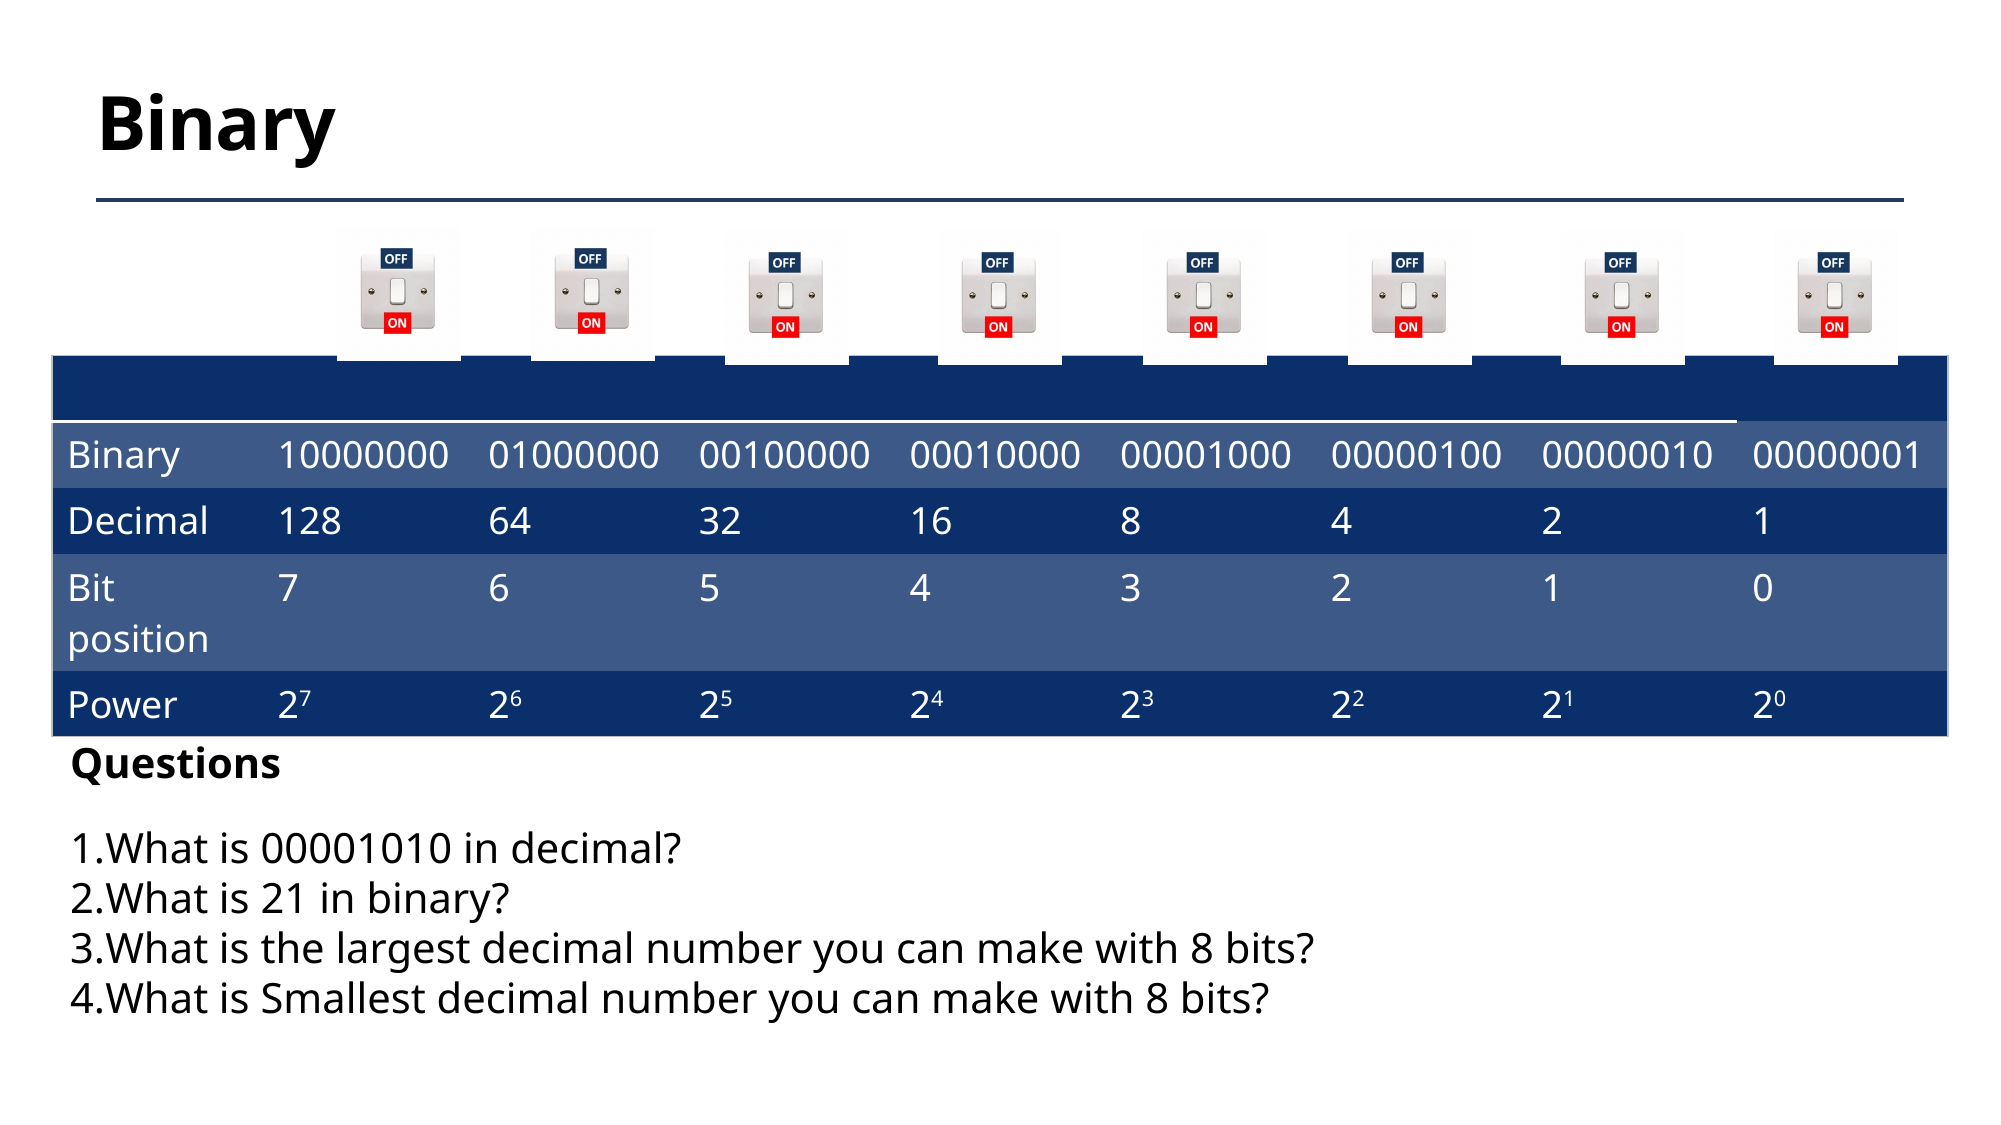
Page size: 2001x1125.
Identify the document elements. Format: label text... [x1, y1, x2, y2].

table_cell 128 [263, 488, 473, 554]
table_cell 00000001 [1737, 421, 1947, 488]
table_header [1105, 356, 1316, 420]
title Binary [96, 75, 1904, 166]
table_cell Bit position [53, 554, 263, 671]
table_cell Binary [53, 423, 263, 488]
table_cell 5 [684, 554, 895, 671]
picture [337, 227, 462, 362]
table_cell 24 [895, 671, 1105, 736]
table_cell 00000100 [1316, 423, 1527, 488]
picture [938, 231, 1062, 365]
picture [1560, 231, 1685, 365]
table_cell 01000000 [473, 423, 684, 488]
table_cell 7 [263, 554, 473, 671]
table_header [53, 356, 263, 420]
text_box Questions [55, 729, 476, 795]
table_cell 27 [263, 671, 473, 729]
picture [531, 227, 656, 362]
table_cell 4 [1316, 488, 1527, 554]
table_cell 1 [1527, 554, 1737, 671]
table_cell 00010000 [895, 423, 1105, 488]
table_cell 0 [1737, 554, 1947, 671]
table_cell 25 [684, 671, 895, 736]
table_cell 2 [1316, 554, 1527, 671]
table_cell 10000000 [263, 423, 473, 488]
table_header [1527, 356, 1737, 420]
table_cell 26 [473, 671, 684, 736]
table_cell Decimal [53, 488, 263, 554]
table_cell 00000010 [1527, 423, 1737, 488]
table_header [1737, 356, 1947, 421]
table_cell 2 [1527, 488, 1737, 554]
picture [725, 231, 850, 365]
picture [1348, 231, 1472, 365]
table_cell 23 [1105, 671, 1316, 736]
table_header [684, 356, 895, 420]
table_cell 32 [684, 488, 895, 554]
table_cell 3 [1105, 554, 1316, 671]
table_cell 00001000 [1105, 423, 1316, 488]
table_cell 8 [1105, 488, 1316, 554]
table_header [1316, 356, 1527, 420]
table_cell 21 [1527, 671, 1737, 736]
table_cell 22 [1316, 671, 1527, 736]
picture [1773, 231, 1898, 365]
table_cell 6 [473, 554, 684, 671]
table_cell 4 [895, 554, 1105, 671]
table_cell 16 [895, 488, 1105, 554]
table_header [473, 356, 684, 420]
table_cell 00100000 [684, 423, 895, 488]
table_header [263, 356, 473, 420]
table_header [895, 356, 1105, 420]
table_cell Power [53, 671, 263, 736]
table_cell 1 [1737, 488, 1947, 554]
text_box What is 00001010 in decimal? What is 21 in binary? What is the largest decimal number you can make with 8 bits? What is Smallest decimal number you can make with 8 bits? [55, 814, 1374, 1074]
table_cell 20 [1737, 671, 1947, 736]
table_cell 64 [473, 488, 684, 554]
picture [1143, 231, 1267, 365]
